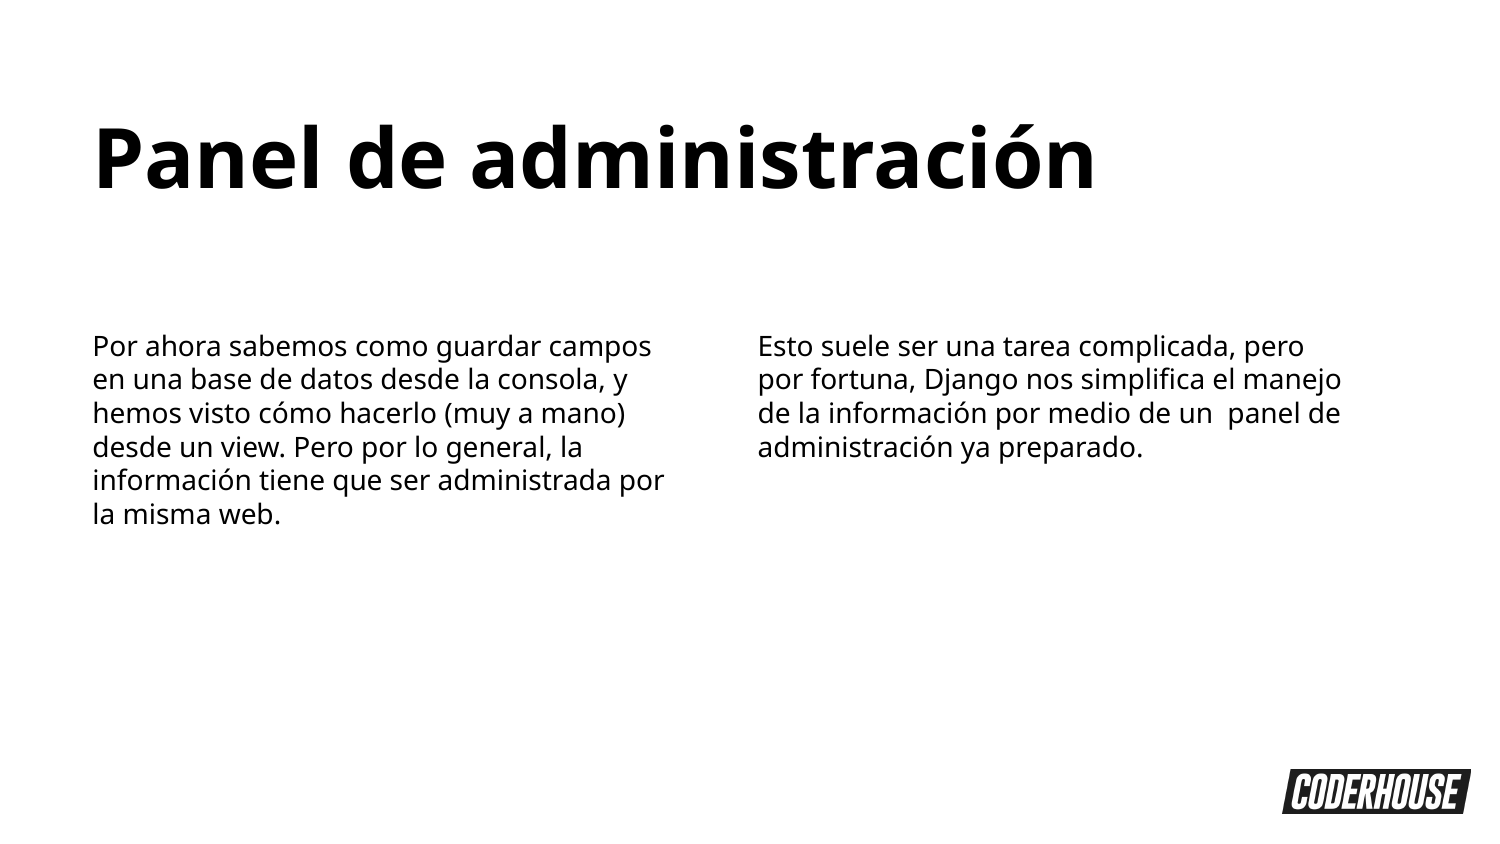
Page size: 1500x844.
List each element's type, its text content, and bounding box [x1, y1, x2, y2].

picture [1281, 769, 1471, 814]
text_box Panel de administración [77, 101, 1414, 222]
text_box Por ahora sabemos como guardar campos en una base de datos desde la consola, y hemos visto cómo hacerlo (muy a mano) desde un view. Pero por lo general, la información tiene que ser administrada por la misma web. [77, 312, 707, 546]
text_box Esto suele ser una tarea complicada, pero por fortuna, Django nos simplifica el manejo de la información por medio de un panel de administración ya preparado. [742, 312, 1372, 512]
